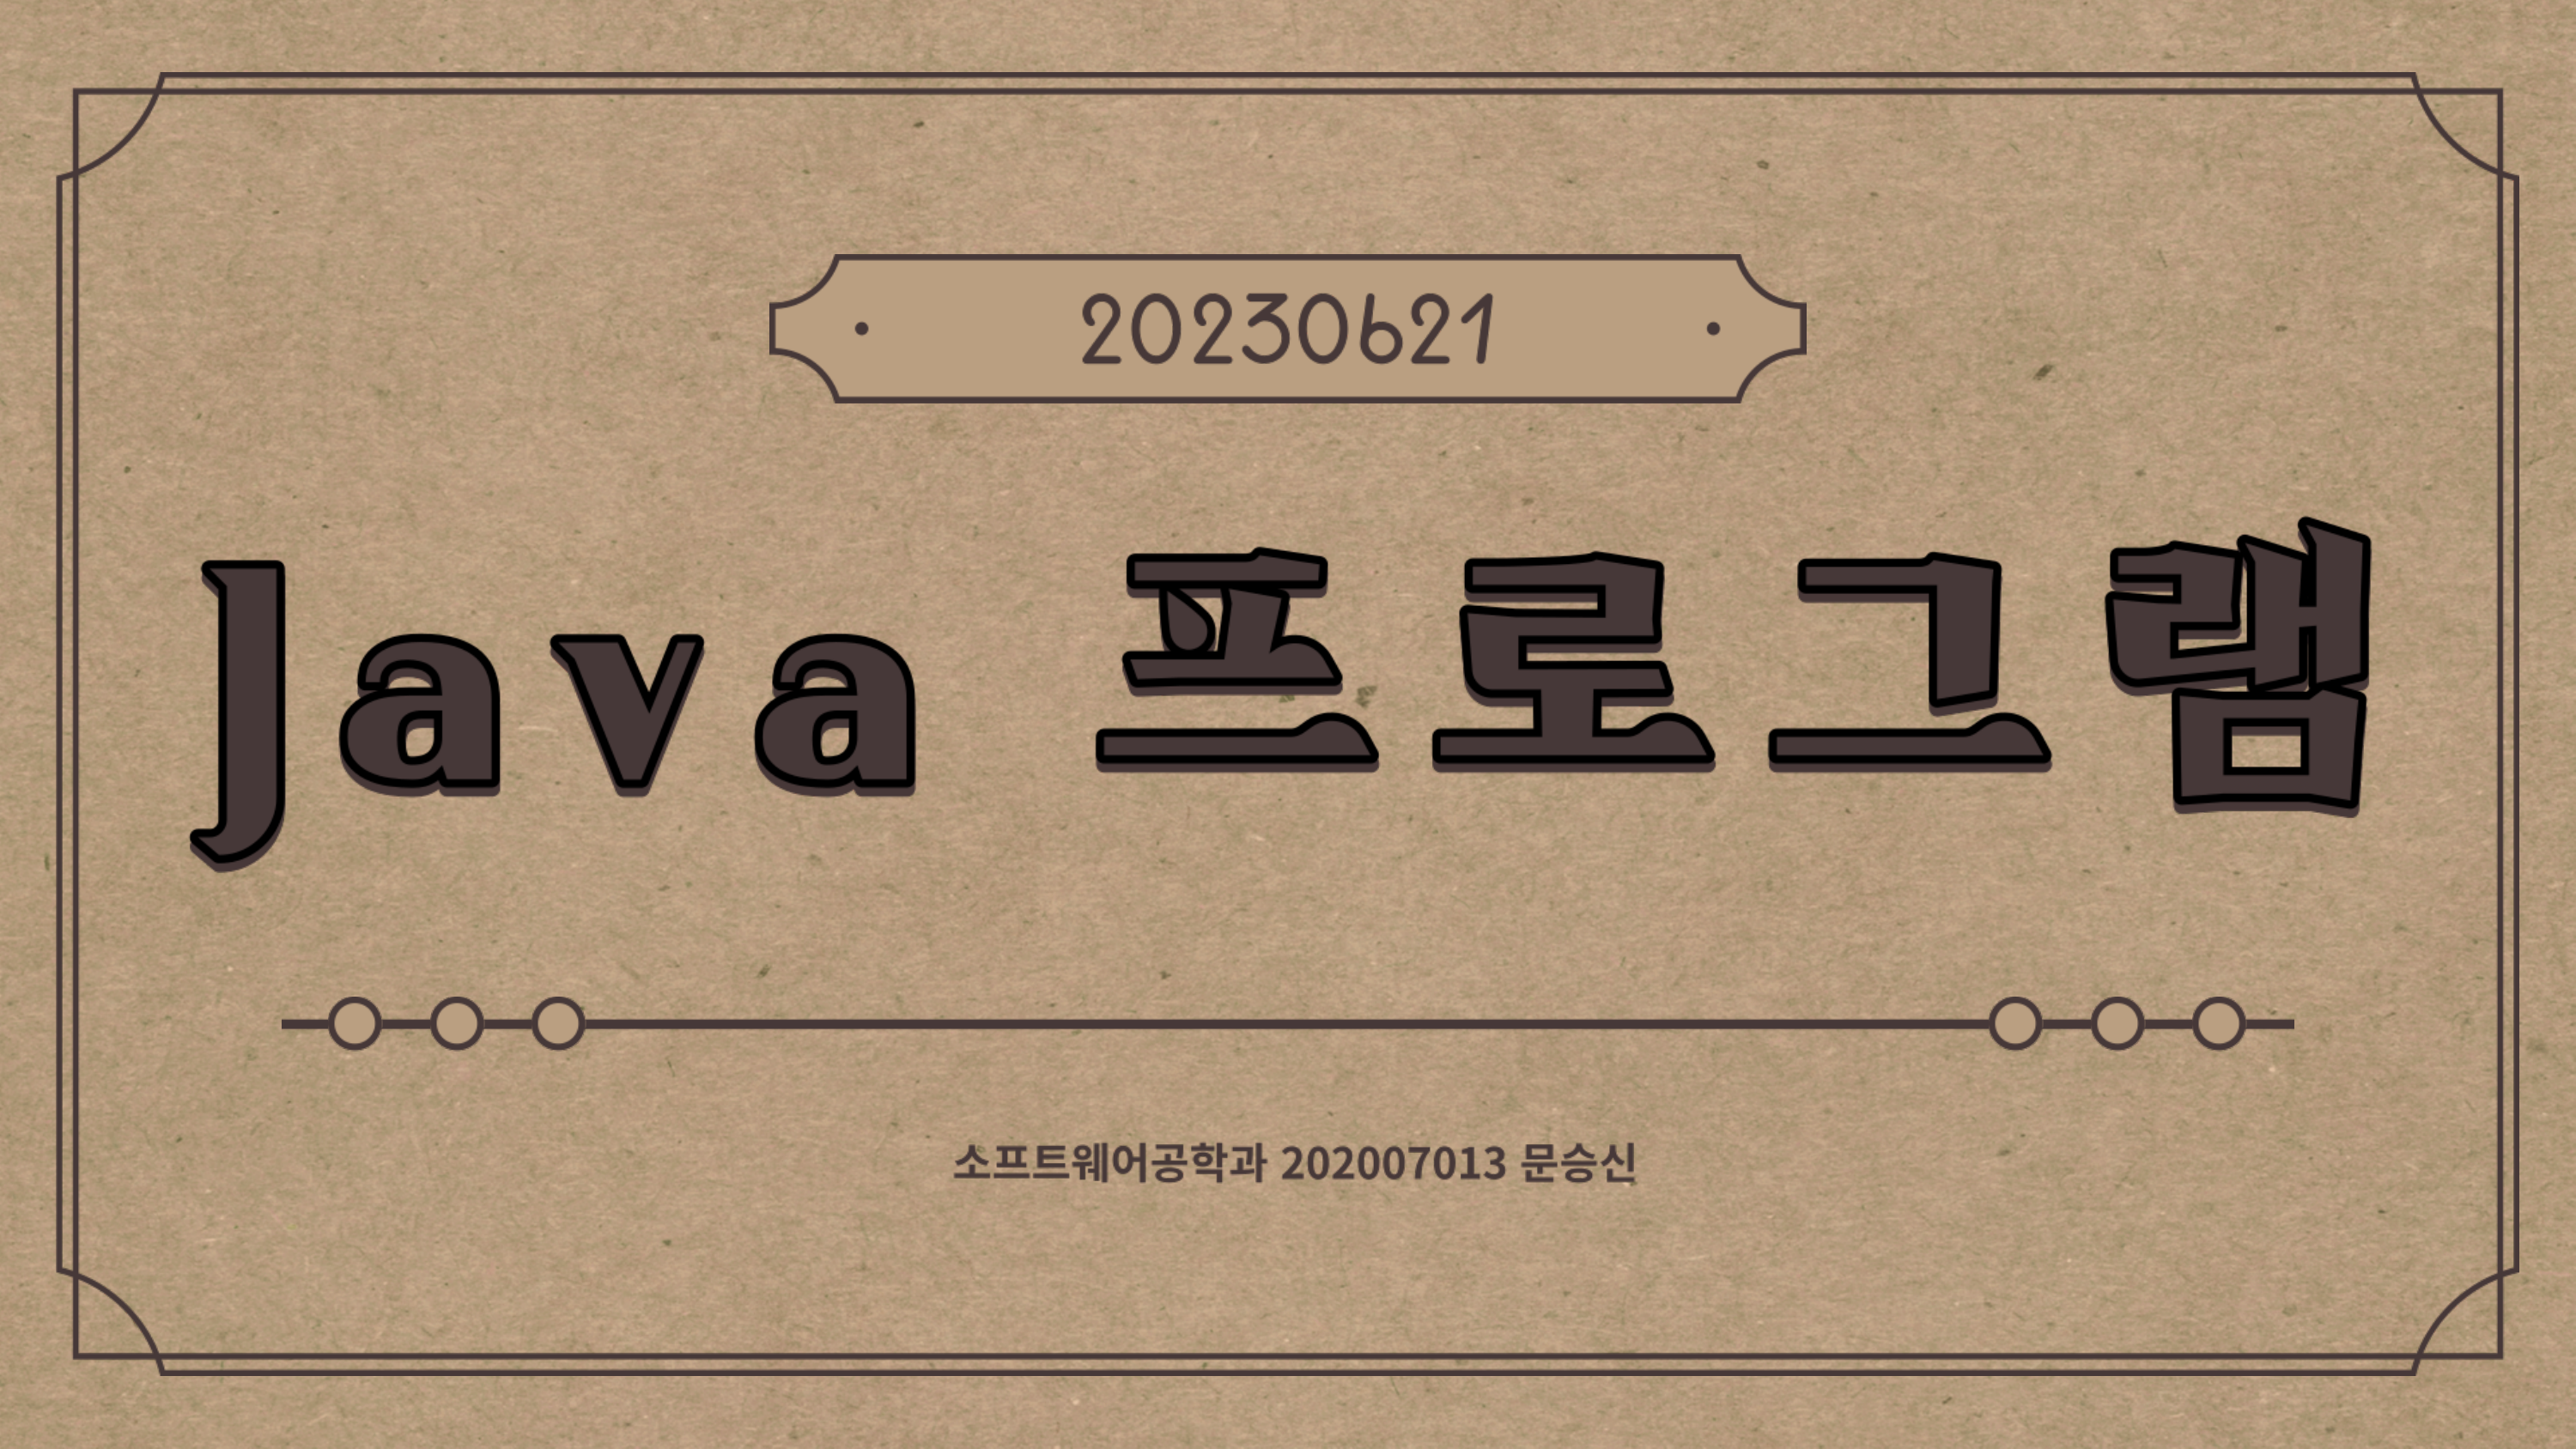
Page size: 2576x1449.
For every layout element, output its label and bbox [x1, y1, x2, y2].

text_box [56, 72, 2520, 338]
text_box [56, 1230, 2520, 1377]
text_box [0, 0, 2576, 1449]
text_box [769, 254, 1807, 338]
picture [17, 260, 2576, 1221]
